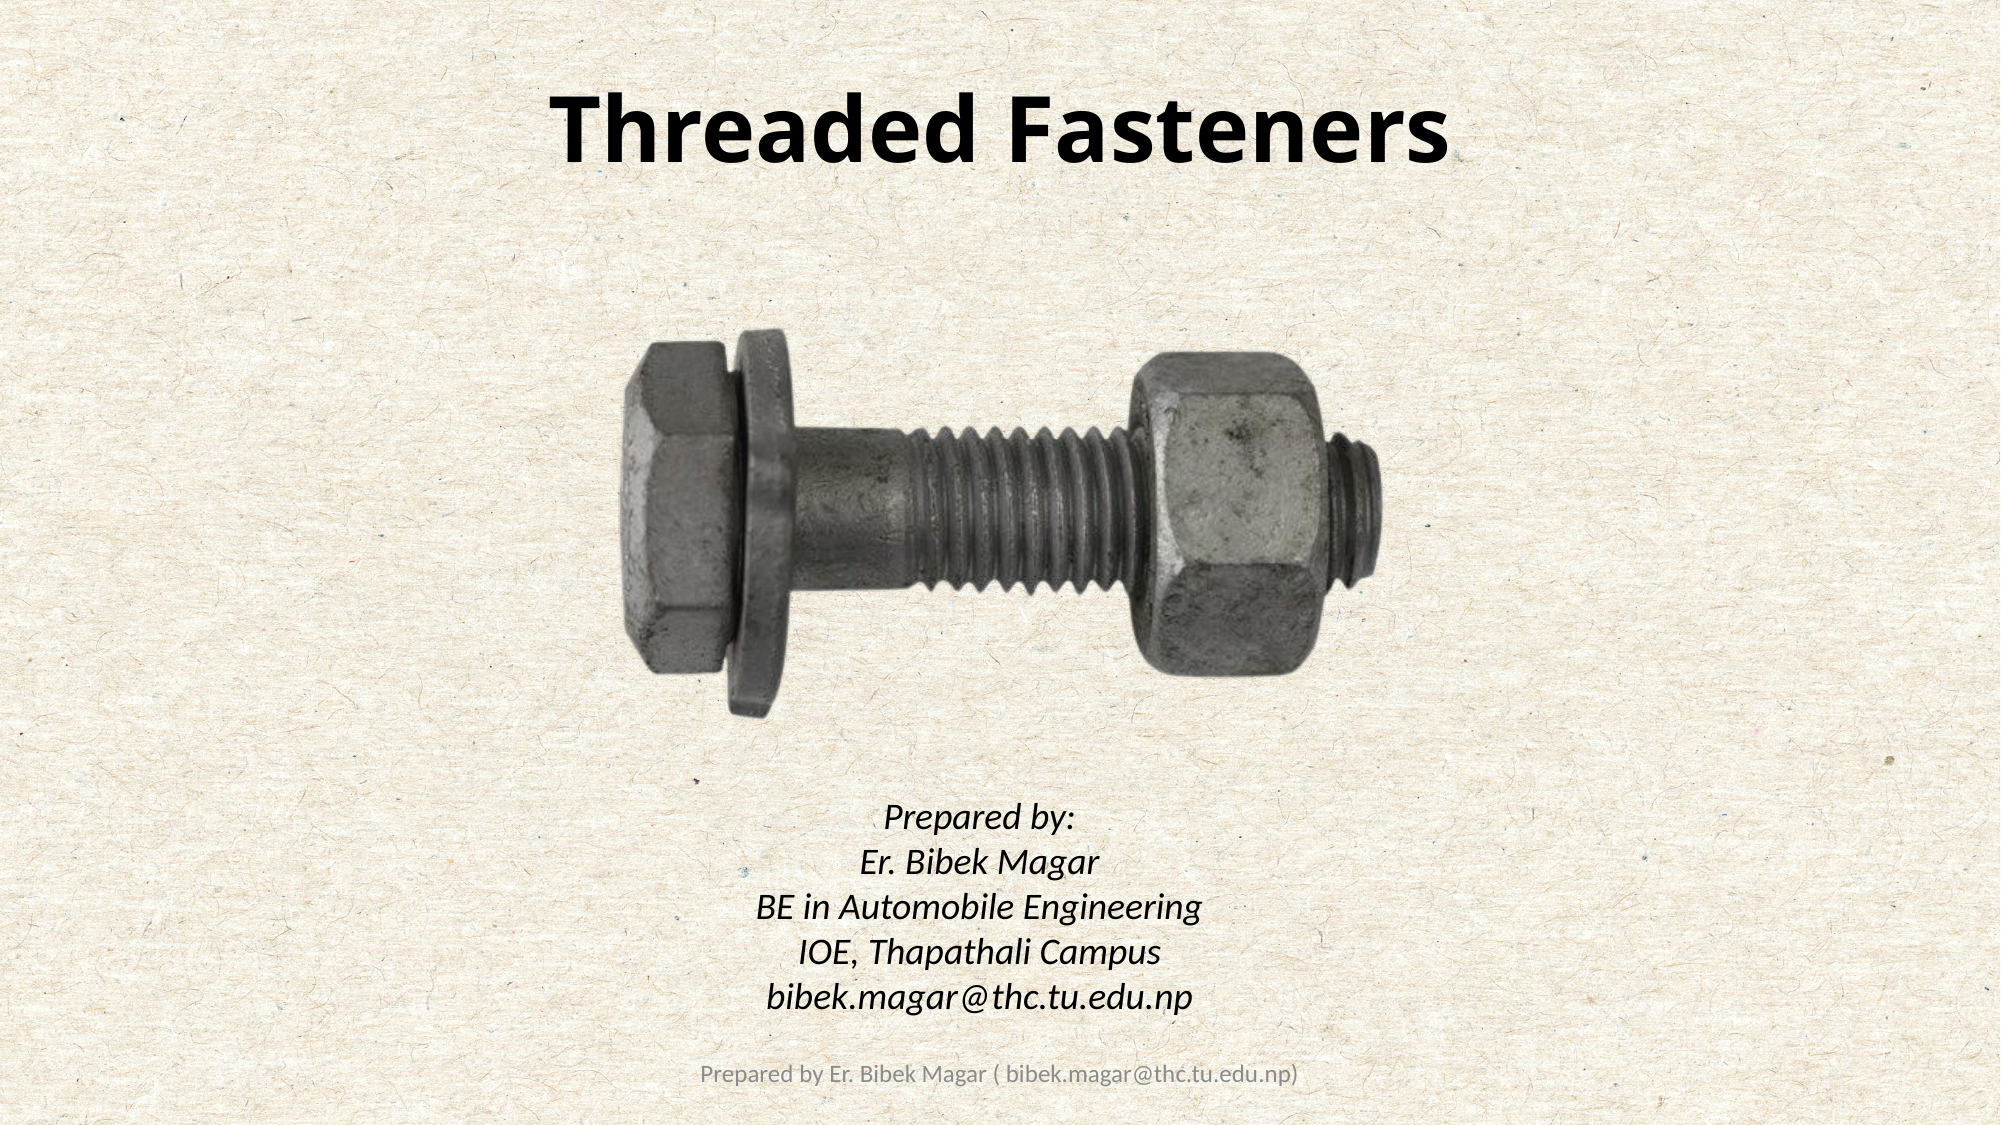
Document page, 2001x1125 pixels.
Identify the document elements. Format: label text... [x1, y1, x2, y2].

footer Prepared by Er. Bibek Magar ( bibek.magar@thc.tu.edu.np) [662, 1042, 1338, 1103]
text_box Prepared by: Er. Bibek Magar BE in Automobile Engineering IOE, Thapathali Campus bibek.magar@thc.tu.edu.np [473, 784, 1486, 1070]
title Threaded Fasteners [137, 23, 1863, 242]
picture [0, 0, 2001, 1125]
